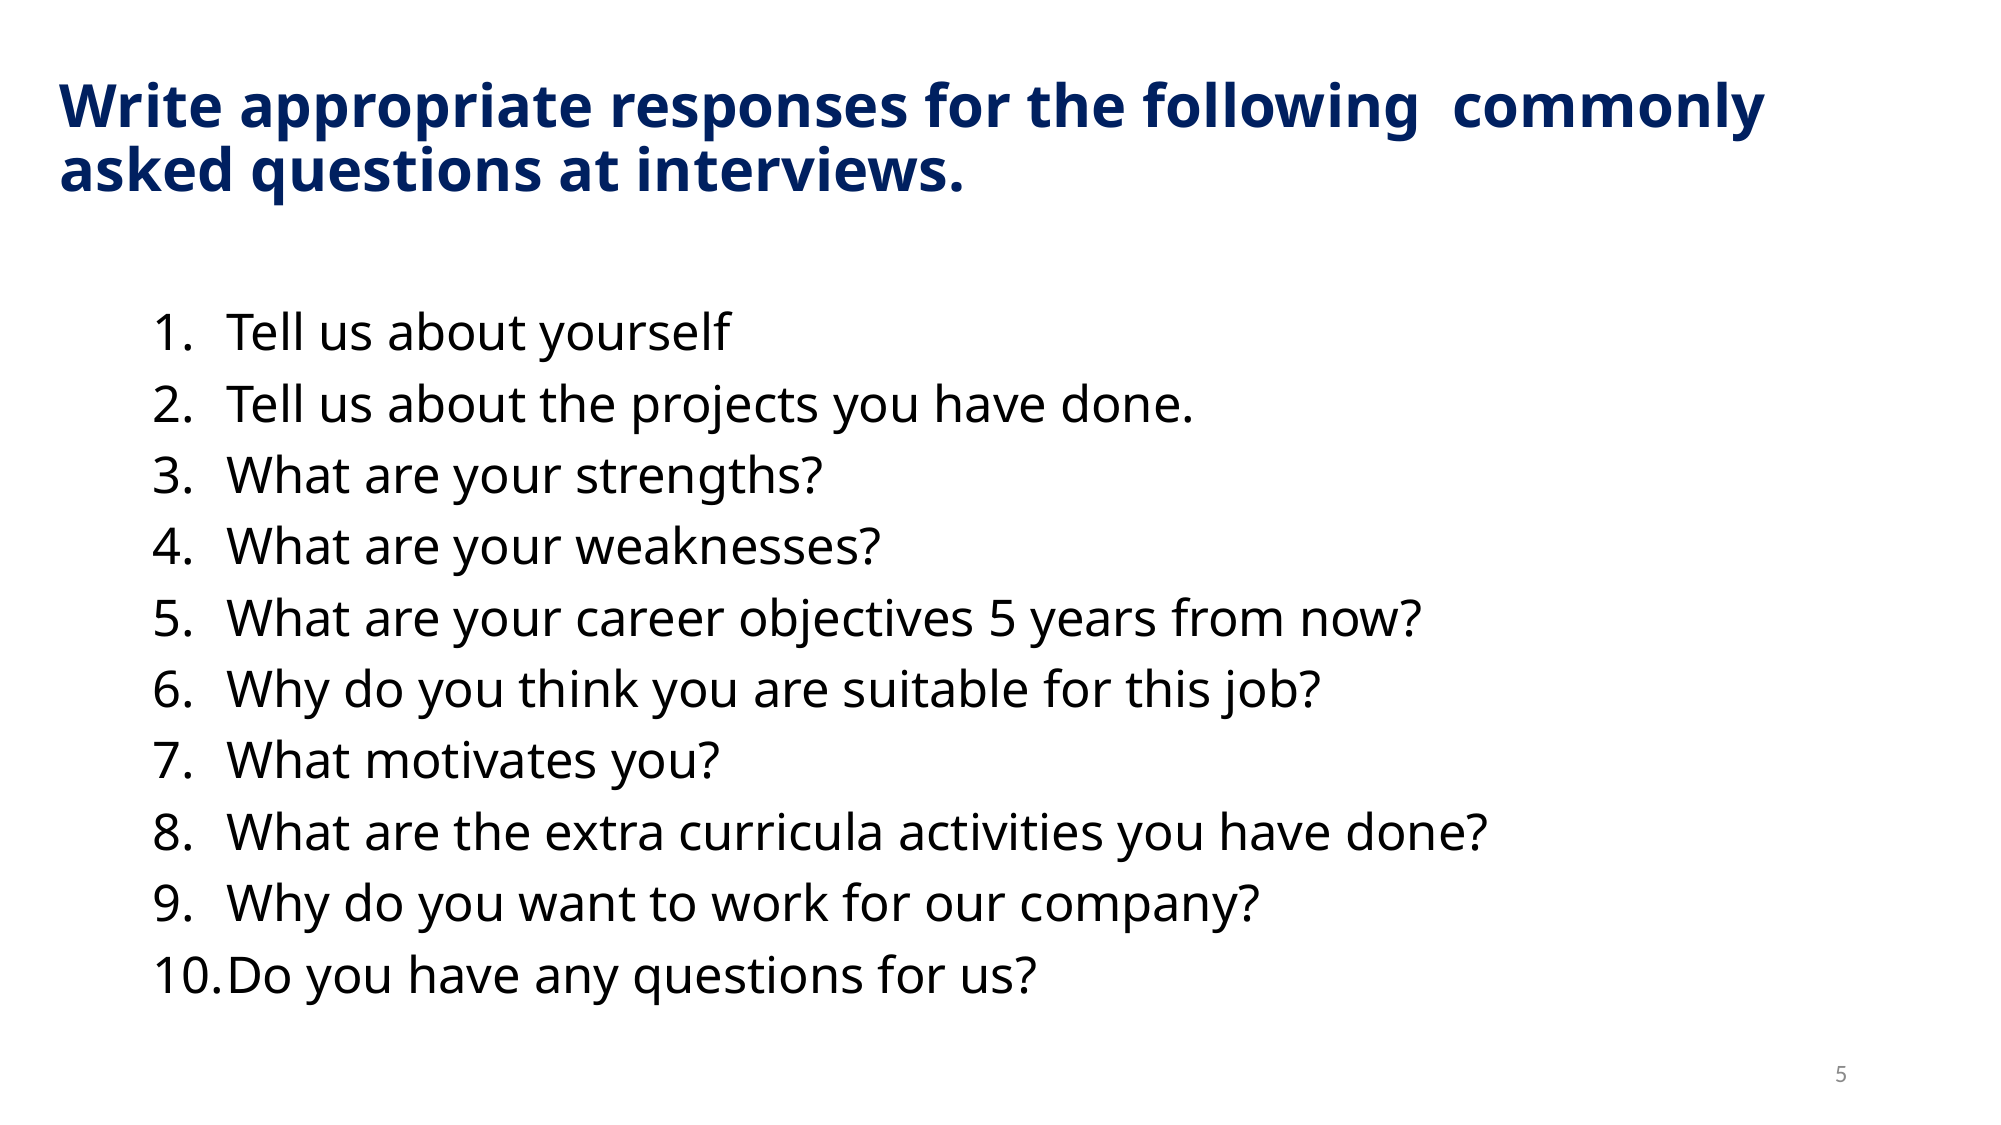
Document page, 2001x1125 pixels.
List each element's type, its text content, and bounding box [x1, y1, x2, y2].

title Write appropriate responses for the following commonly asked questions at interviews. [44, 67, 1956, 285]
slide_number 5 [1412, 1042, 1863, 1103]
list Tell us about yourself Tell us about the projects you have done. What are your strengths? What are your weaknesses? What are your career objectives 5 years from now? Why do you think you are suitable for this job? What motivates you? What are the extra curricula activities you have done? Why do you want to work for our company? Do you have any questions for us? [137, 299, 1863, 1014]
